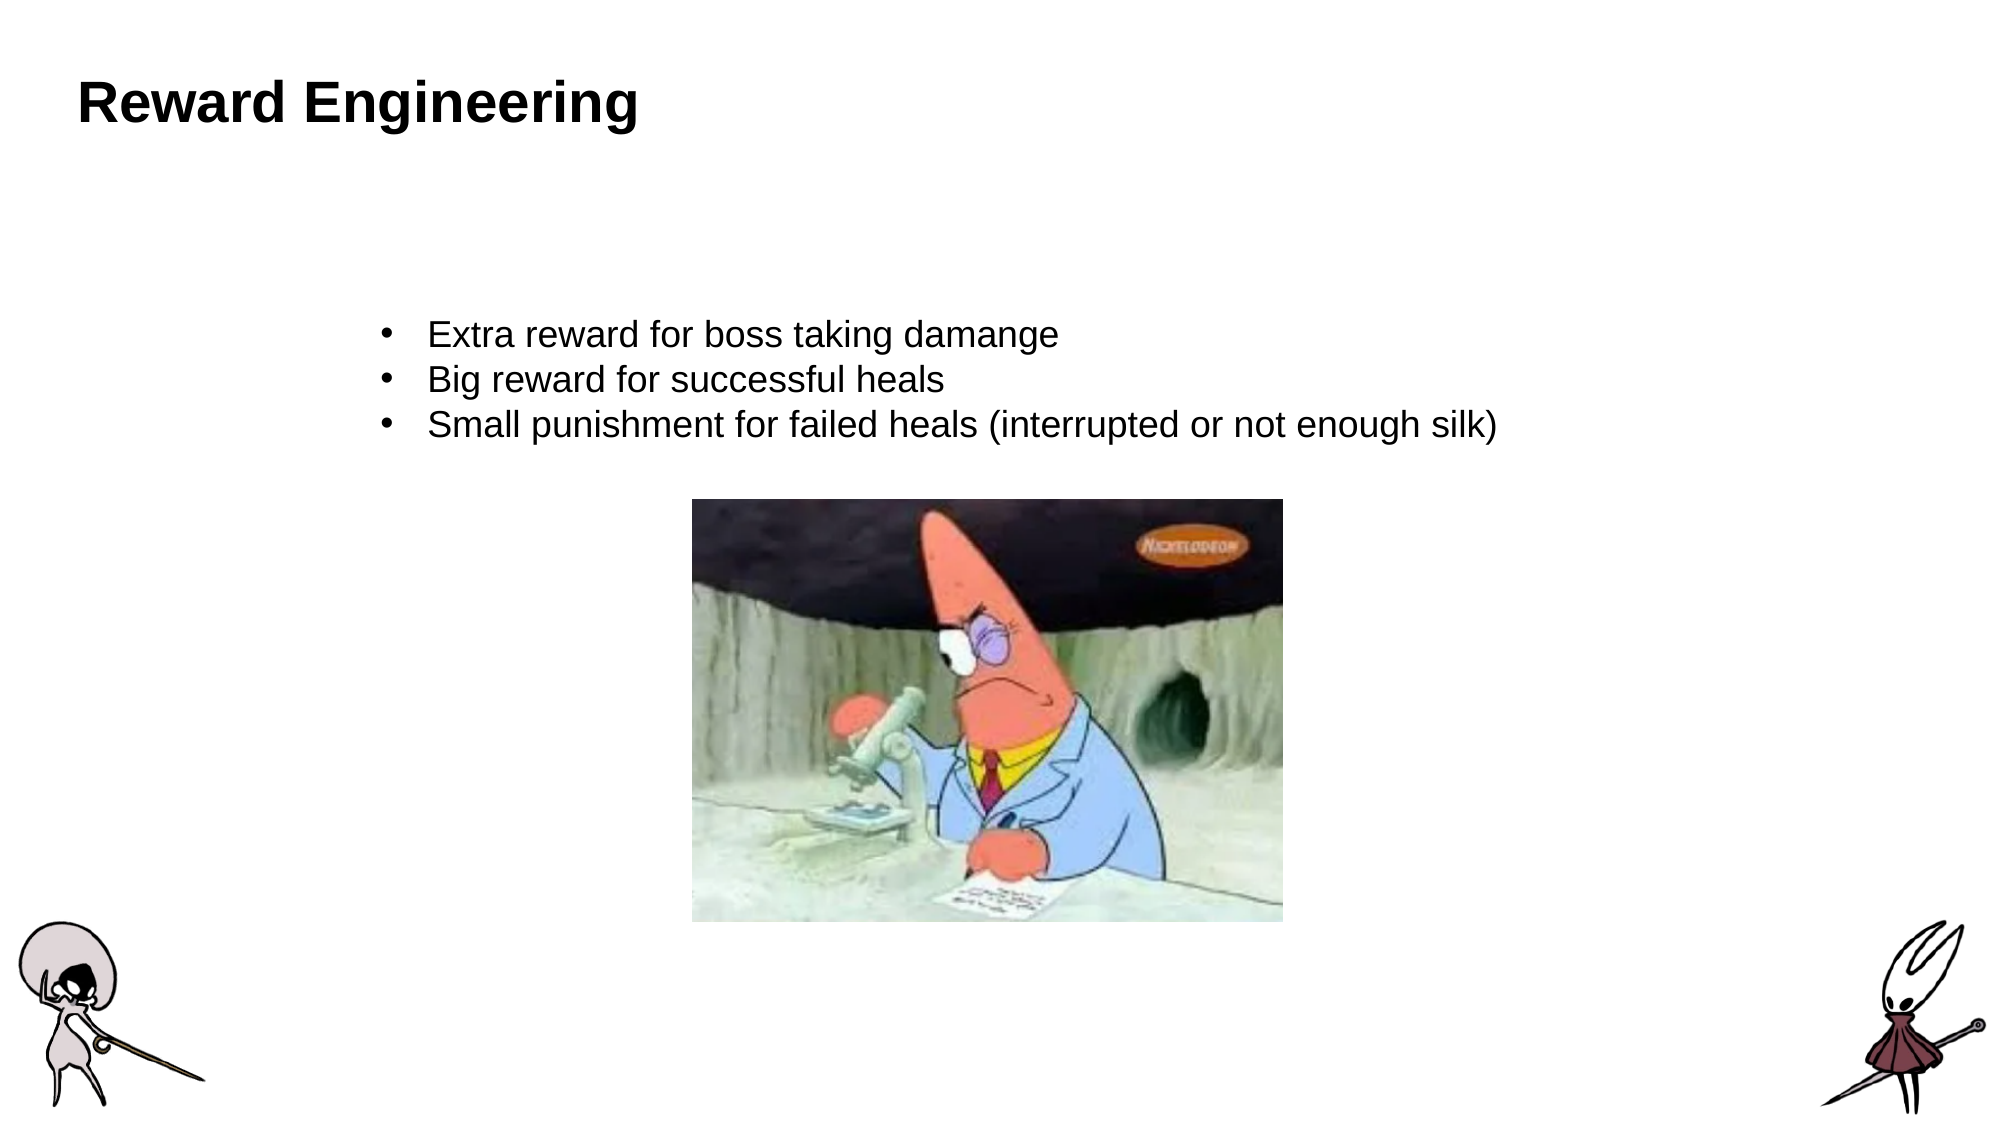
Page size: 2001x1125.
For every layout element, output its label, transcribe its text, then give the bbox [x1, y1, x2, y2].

picture [692, 499, 1283, 923]
text_box Extra reward for boss taking damange Big reward for successful heals Small punishment for failed heals (interrupted or not enough silk) [365, 302, 1635, 498]
text_box Reward Engineering [62, 56, 730, 142]
picture [1819, 917, 1989, 1115]
picture [14, 917, 208, 1109]
